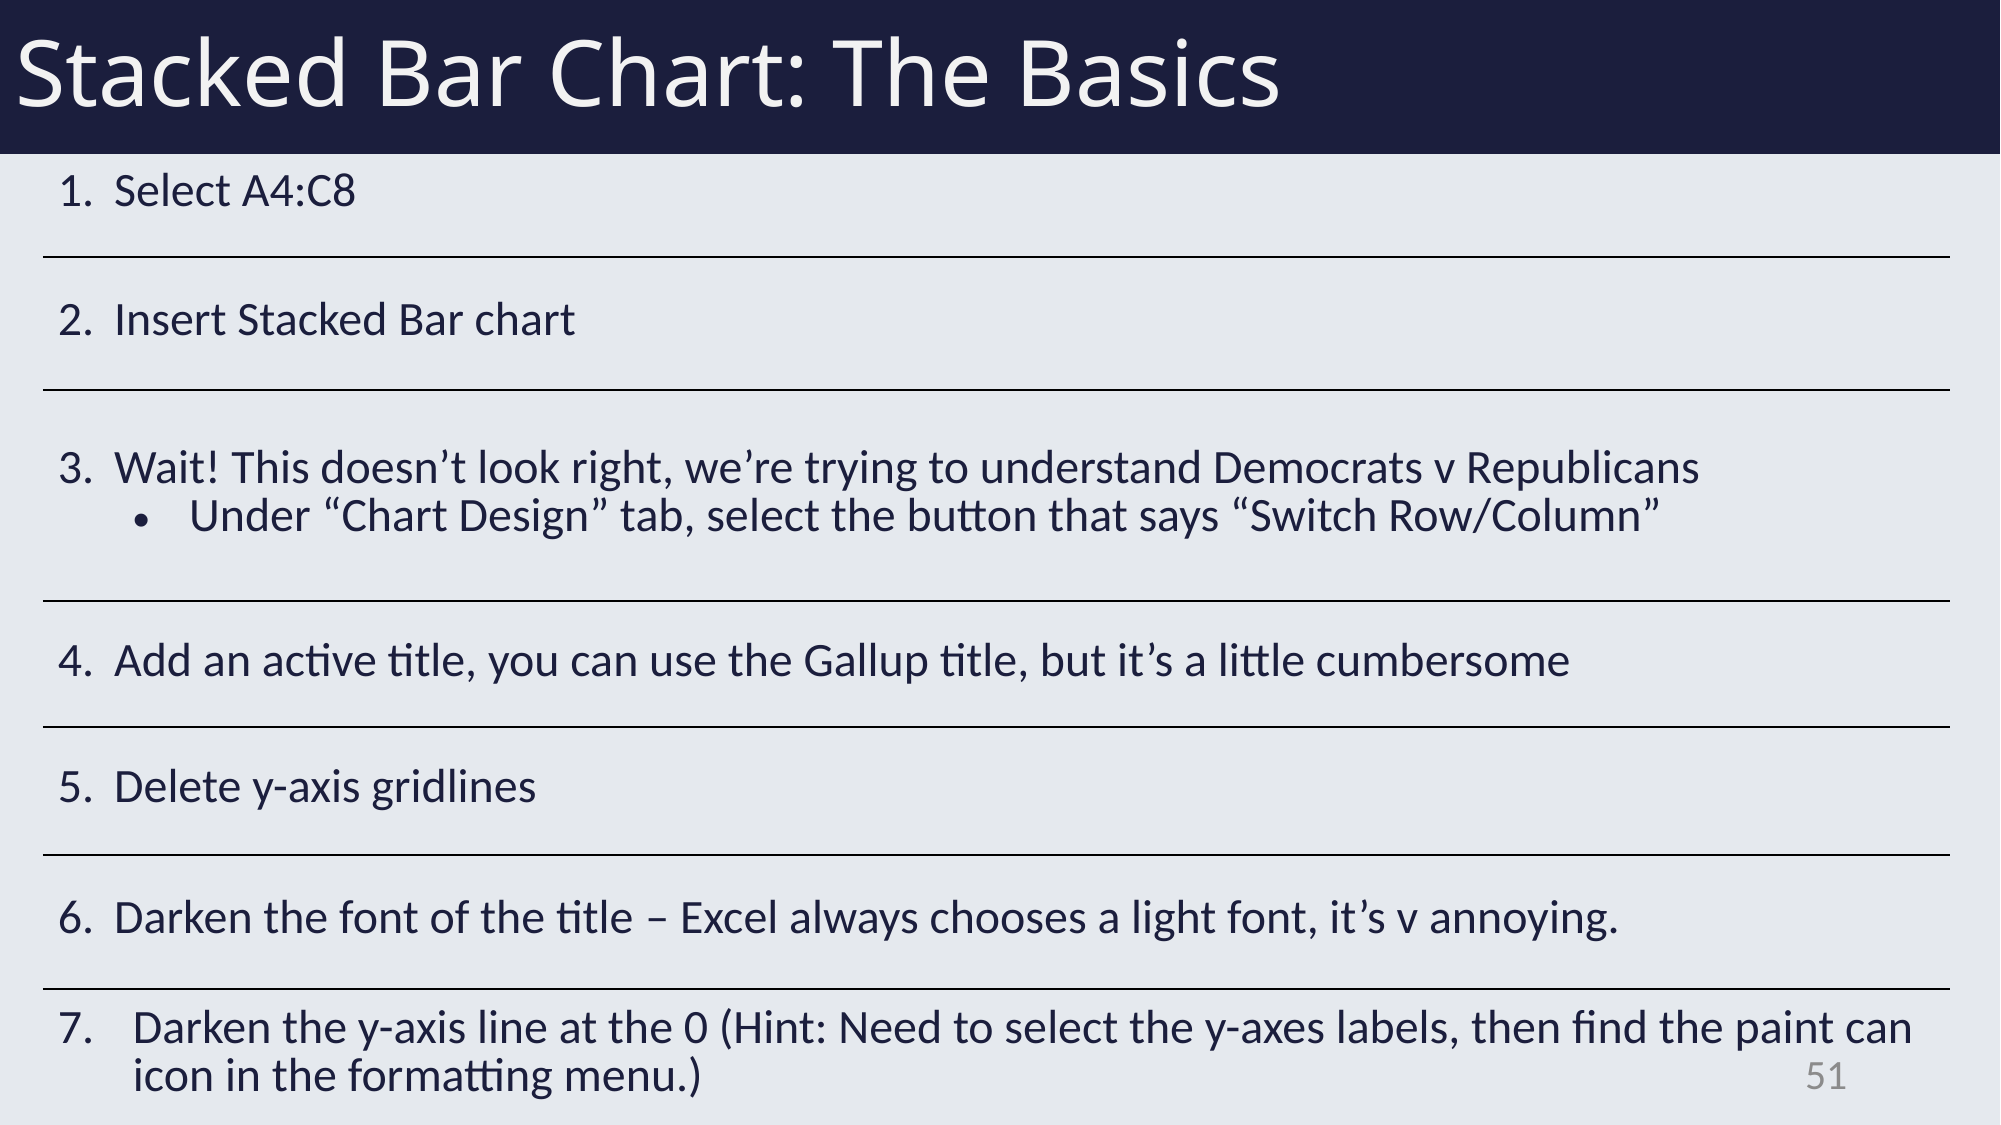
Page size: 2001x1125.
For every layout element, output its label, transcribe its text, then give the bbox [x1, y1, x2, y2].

table_header Select A4:C8 [43, 132, 1950, 256]
table_cell Wait! This doesn’t look right, we’re trying to understand Democrats v Republicans Under “Chart Design” tab, select the button that says “Switch Row/Column” [43, 391, 1950, 600]
text_box [1725, 0, 2000, 155]
table_cell Darken the font of the title – Excel always chooses a light font, it’s v annoying. [43, 856, 1950, 988]
table_cell Add an active title, you can use the Gallup title, but it’s a little cumbersome [43, 602, 1950, 726]
table_cell Insert Stacked Bar chart [43, 258, 1950, 389]
table_cell Darken the y-axis line at the 0 (Hint: Need to select the y-axes labels, then find the paint can icon in the formatting menu.) [43, 990, 1950, 1122]
table_cell Delete y-axis gridlines [43, 728, 1950, 854]
text_box [0, 155, 2000, 1125]
slide_number 51 [1412, 1042, 1863, 1103]
title Stacked Bar Chart: The Basics [0, 0, 1725, 186]
